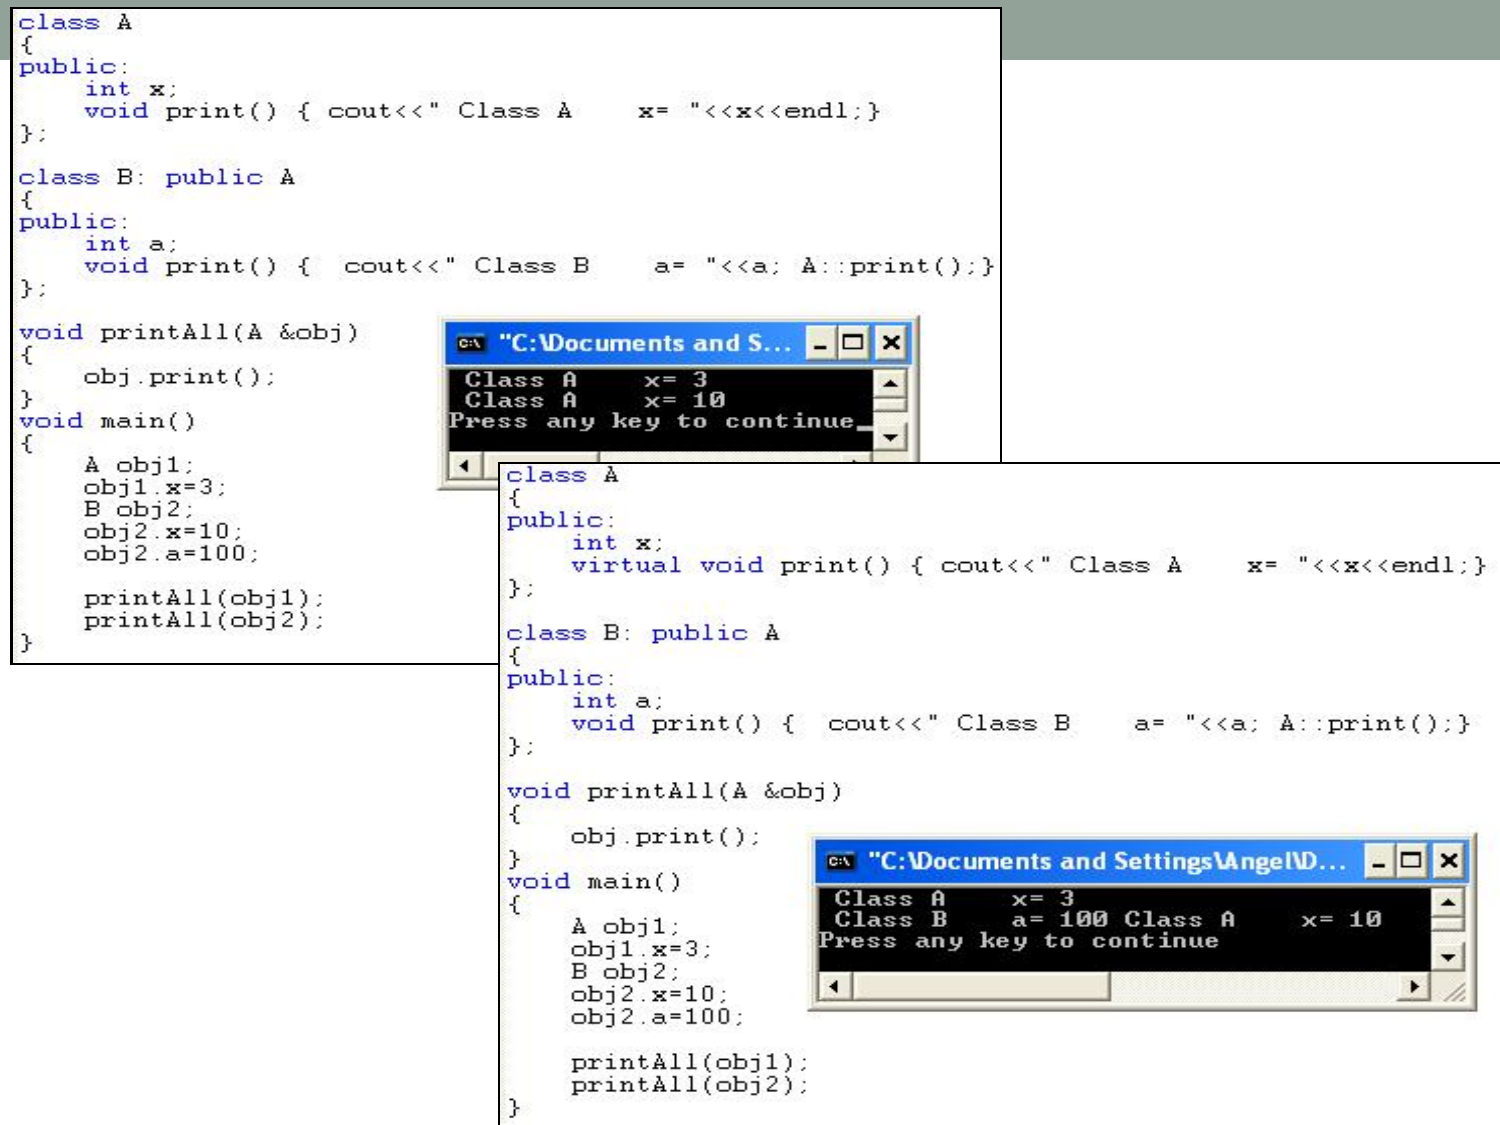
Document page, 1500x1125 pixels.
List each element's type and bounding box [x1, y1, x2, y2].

list [499, 463, 1500, 1125]
list [12, 9, 1001, 663]
